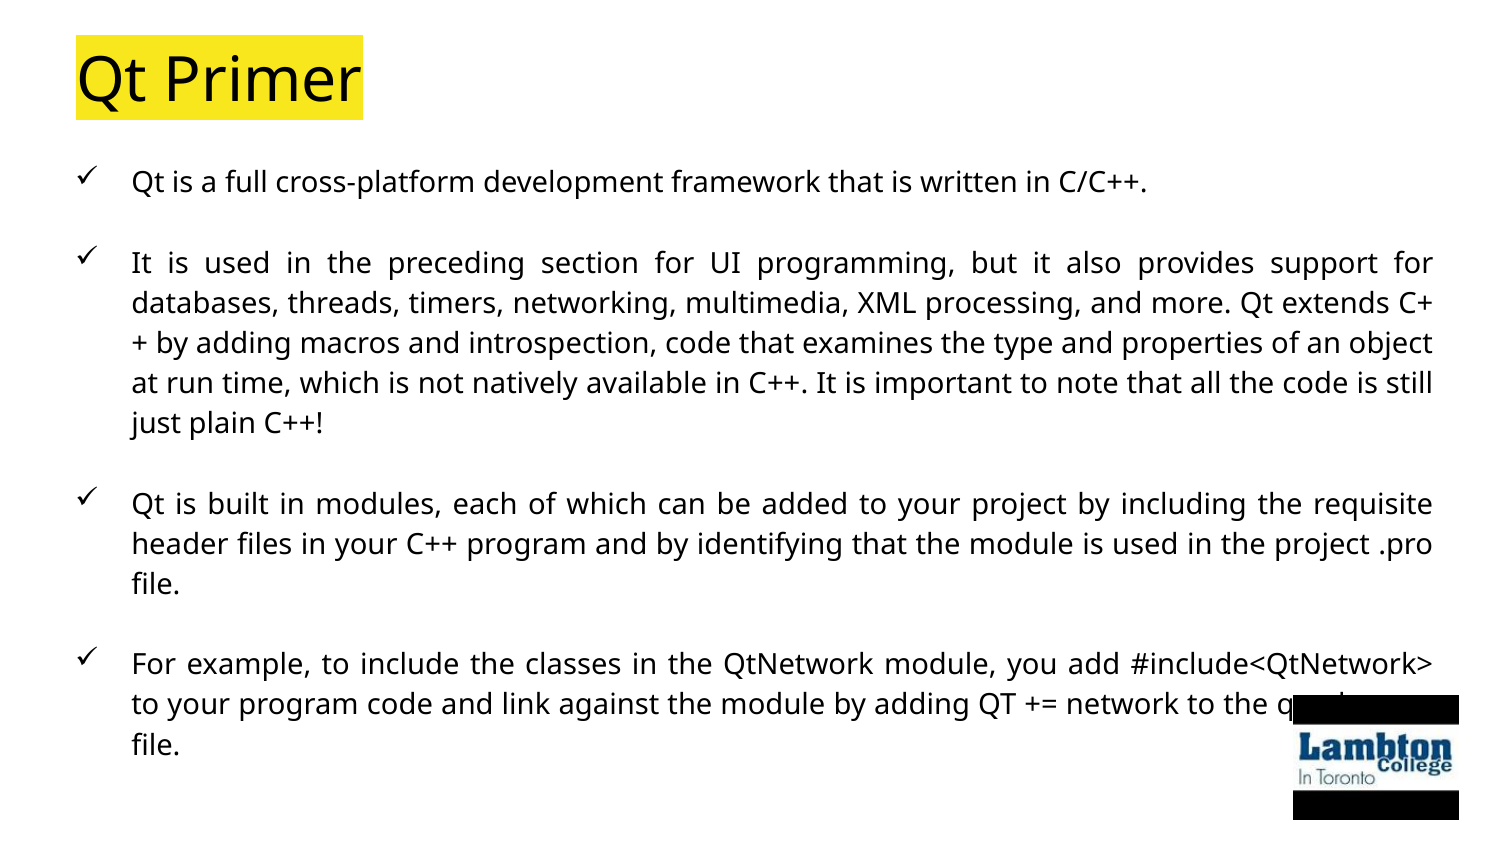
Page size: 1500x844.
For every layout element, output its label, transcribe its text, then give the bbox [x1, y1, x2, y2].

list Qt is a full cross-platform development framework that is written in C/C++. It is used in the preceding section for UI programming, but it also provides support for databases, threads, timers, networking, multimedia, XML processing, and more. Qt extends C++ by adding macros and introspection, code that examines the type and properties of an object at run time, which is not natively available in C++. It is important to note that all the code is still just plain C++! Qt is built in modules, each of which can be added to your project by including the requisite header files in your C++ program and by identifying that the module is used in the project .pro file. For example, to include the classes in the QtNetwork module, you add #include<QtNetwork> to your program code and link against the module by adding QT += network to the qmake .pro file. [41, 143, 1450, 844]
picture [1293, 694, 1459, 820]
title Qt Primer [60, 24, 1459, 119]
